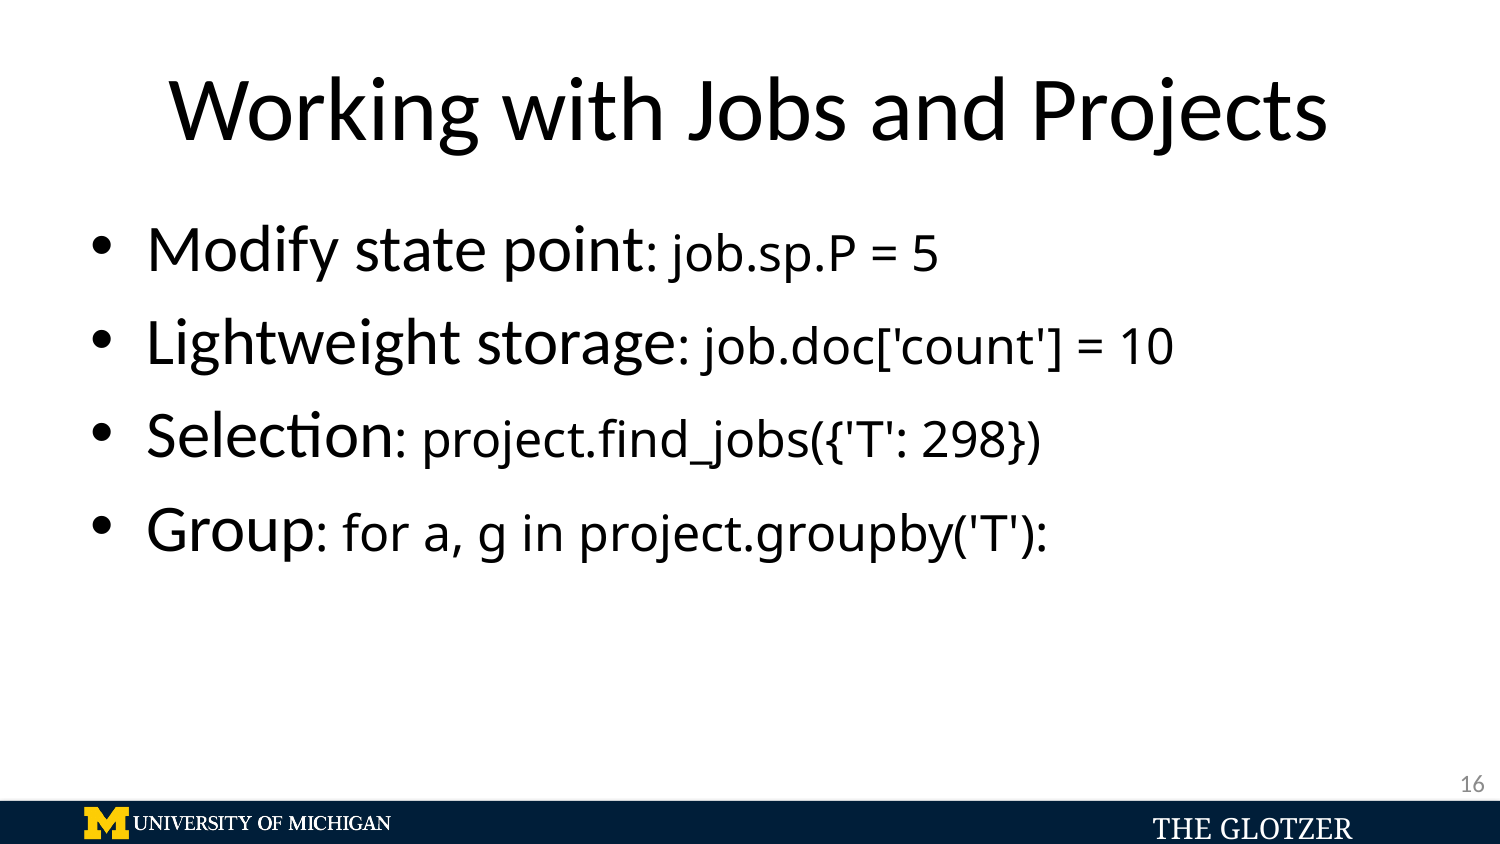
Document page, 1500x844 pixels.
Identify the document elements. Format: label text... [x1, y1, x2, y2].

picture [84, 806, 391, 840]
list Modify state point: job.sp.P = 5 Lightweight storage: job.doc['count'] = 10 Selection: project.find_jobs({'T': 298}) Group: for a, g in project.groupby('T'): [75, 196, 1425, 754]
title Working with Jobs and Projects [75, 33, 1425, 175]
